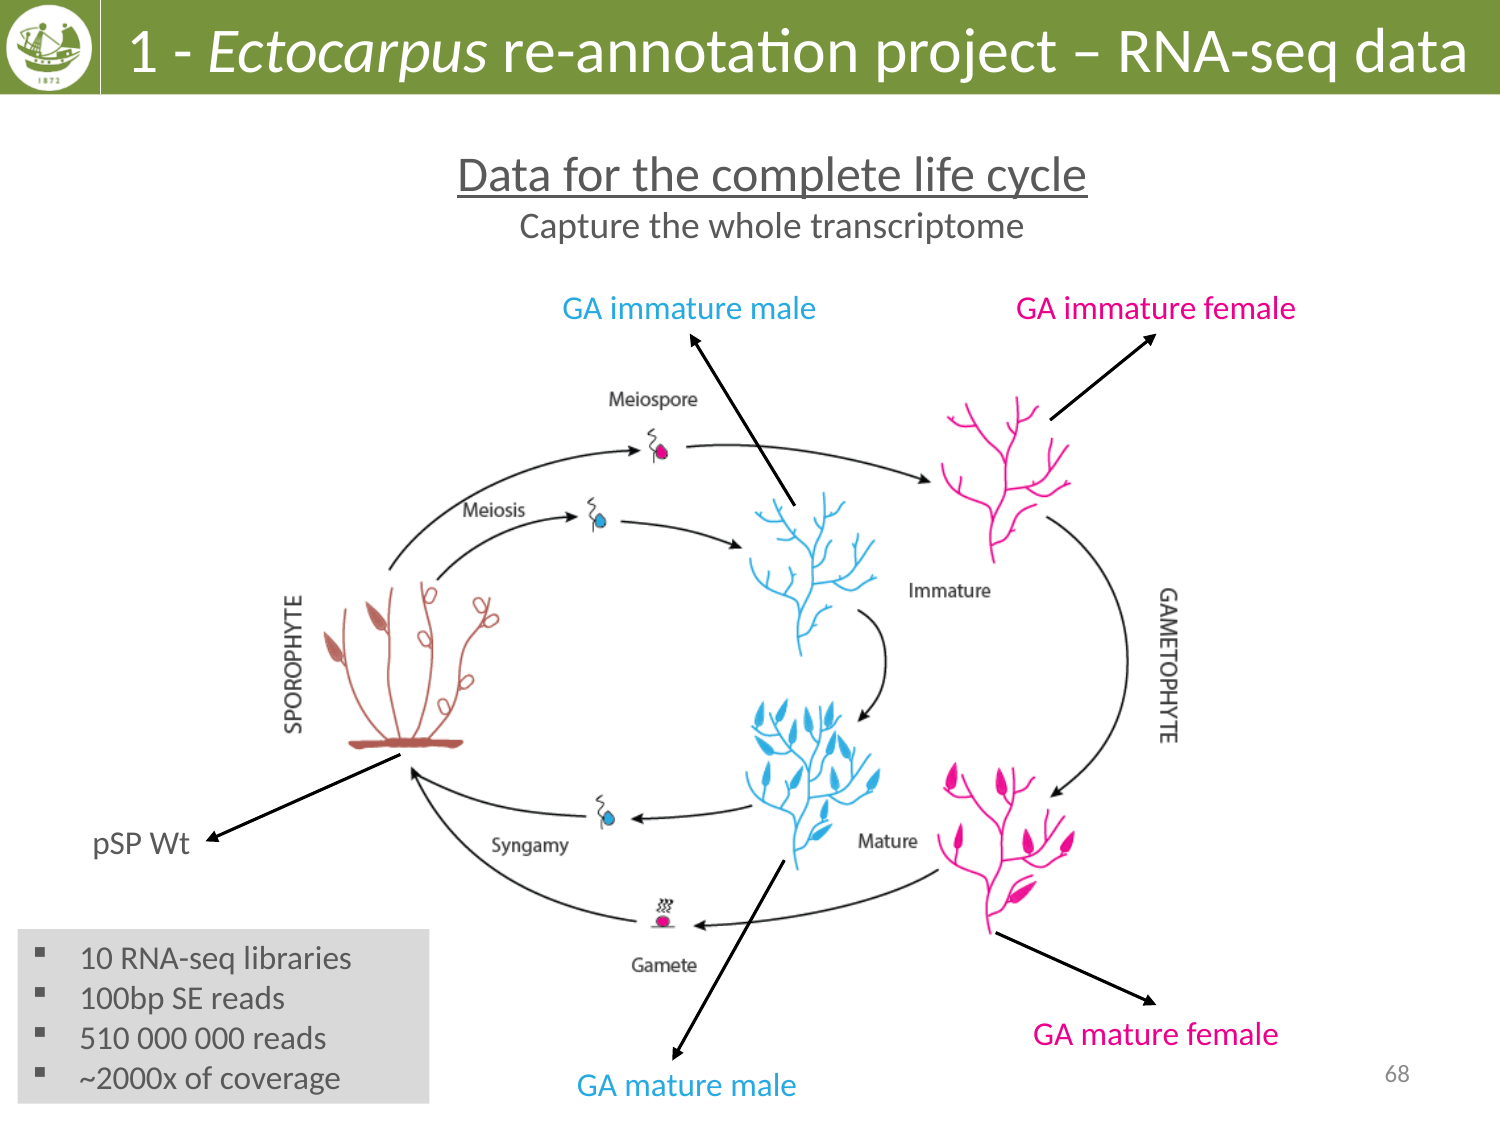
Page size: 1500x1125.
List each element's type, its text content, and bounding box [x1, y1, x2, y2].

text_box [1049, 334, 1157, 421]
text_box pSP Wt [77, 814, 206, 869]
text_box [206, 754, 401, 842]
text_box Data for the complete life cycle Capture the whole transcriptome [442, 134, 1103, 254]
text_box [101, 0, 1500, 96]
text_box GA mature male [562, 1055, 820, 1110]
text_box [671, 859, 785, 1061]
text_box 1 - Ectocarpus re-annotation project – RNA-seq data [112, 7, 1495, 88]
slide_number 68 [1074, 1042, 1425, 1103]
text_box GA immature male [547, 278, 833, 334]
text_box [995, 932, 1157, 1006]
text_box GA mature female [1018, 1005, 1295, 1060]
picture [2, 0, 96, 95]
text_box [689, 334, 796, 506]
text_box GA immature female [1001, 278, 1312, 334]
picture [270, 372, 1192, 988]
text_box 10 RNA-seq libraries 100bp SE reads 510 000 000 reads ~2000x of coverage [17, 929, 430, 1104]
